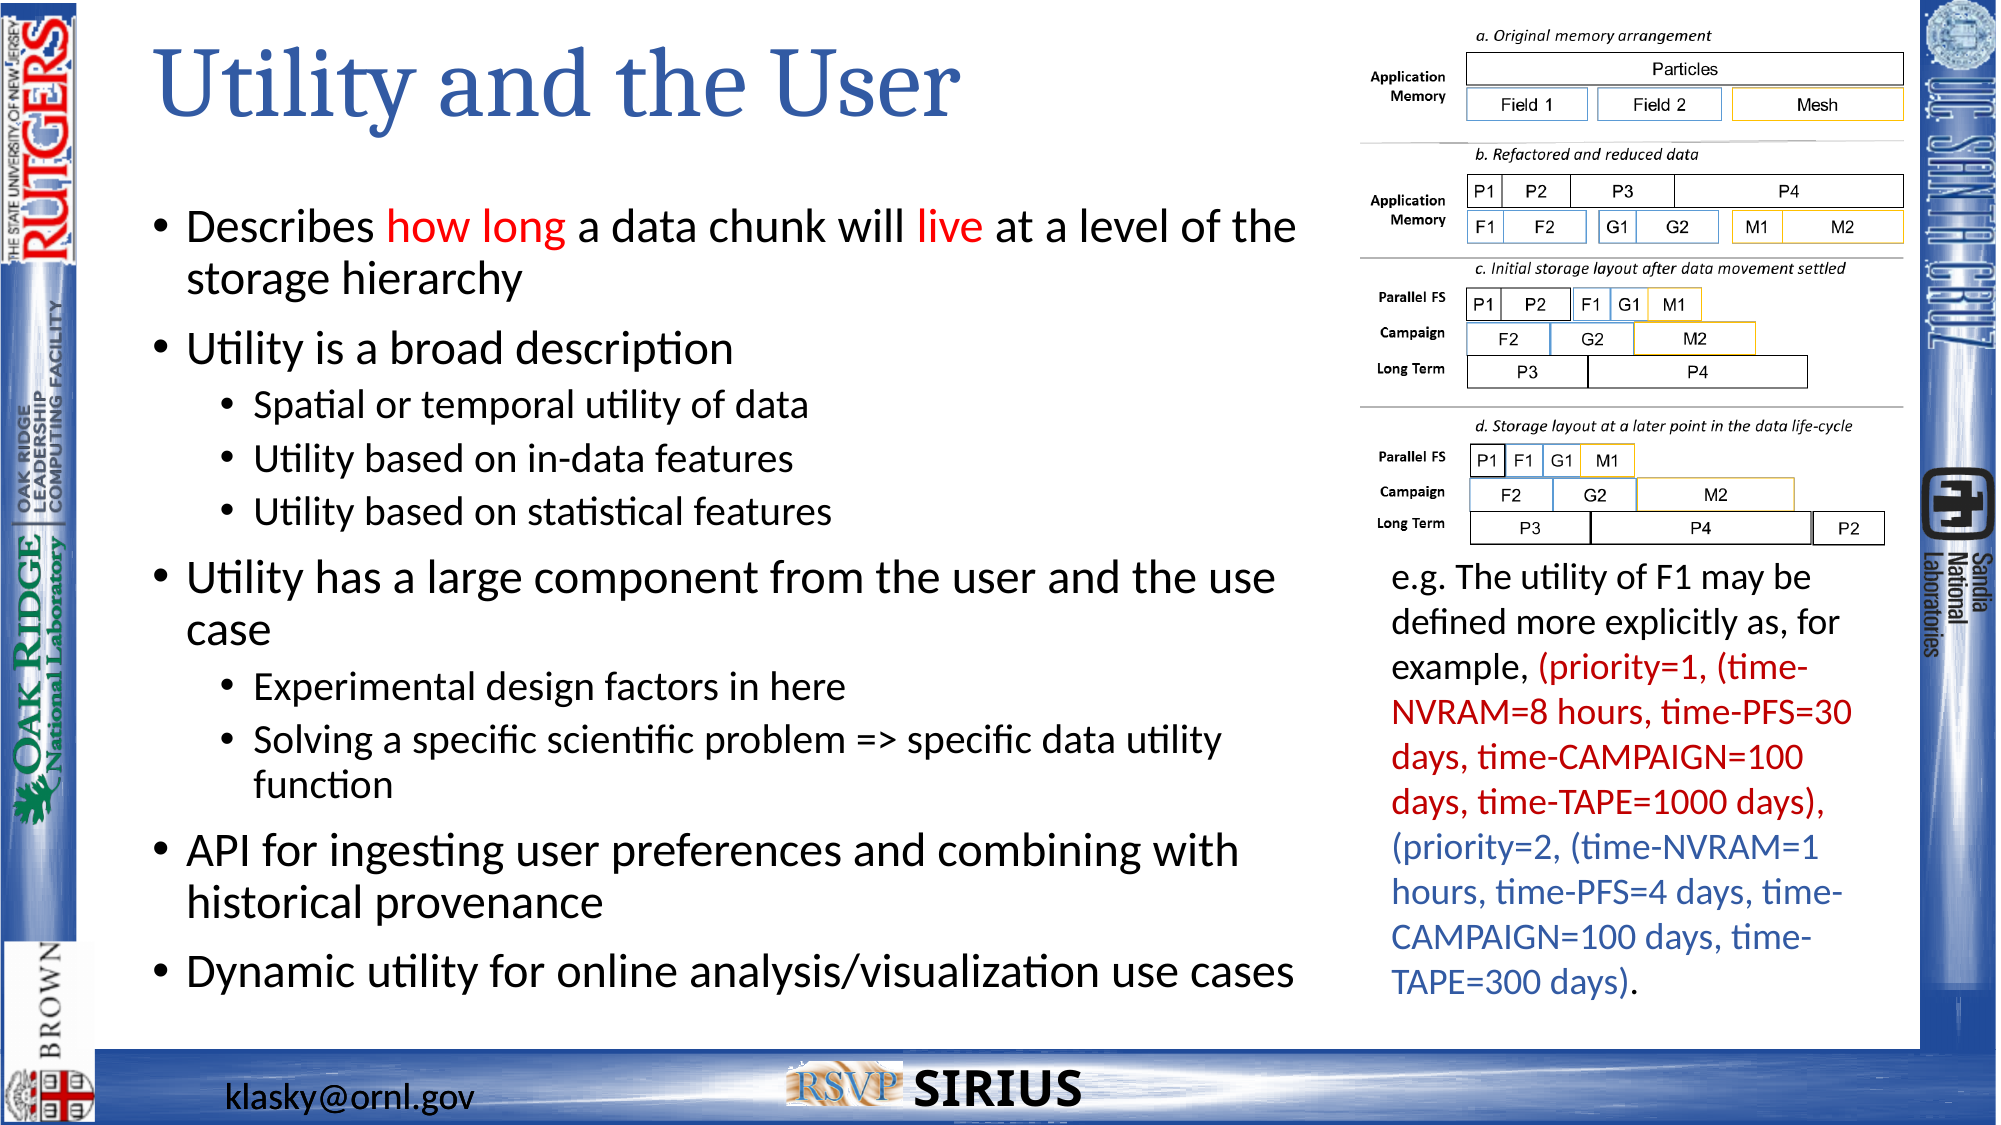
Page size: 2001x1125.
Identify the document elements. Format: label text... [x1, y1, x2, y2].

picture [12, 301, 66, 825]
title Utility and the User [137, 19, 1359, 149]
picture [1921, 465, 1996, 660]
picture [1359, 19, 1904, 549]
list Describes how long a data chunk will live at a level of the storage hierarchy Utility is a broad description Spatial or temporal utility of data Utility based on in-data features Utility based on statistical features Utility has a large component from the user and the use case Experimental design factors in here Solving a specific scientific problem => specific data utility function API for ingesting user preferences and combining with historical provenance Dynamic utility for online analysis/visualization use cases [137, 193, 1360, 1014]
text_box e.g. The utility of F1 may be defined more explicitly as, for example, (priority=1, (time-NVRAM=8 hours, time-PFS=30 days, time-CAMPAIGN=100 days, time-TAPE=1000 days), (priority=2, (time-NVRAM=1 hours, time-PFS=4 days, time-CAMPAIGN=100 days, time-TAPE=300 days). [1376, 549, 1904, 1009]
picture [1, 4, 75, 275]
picture [1921, 0, 1995, 348]
picture [786, 1061, 903, 1106]
picture [5, 942, 94, 1121]
